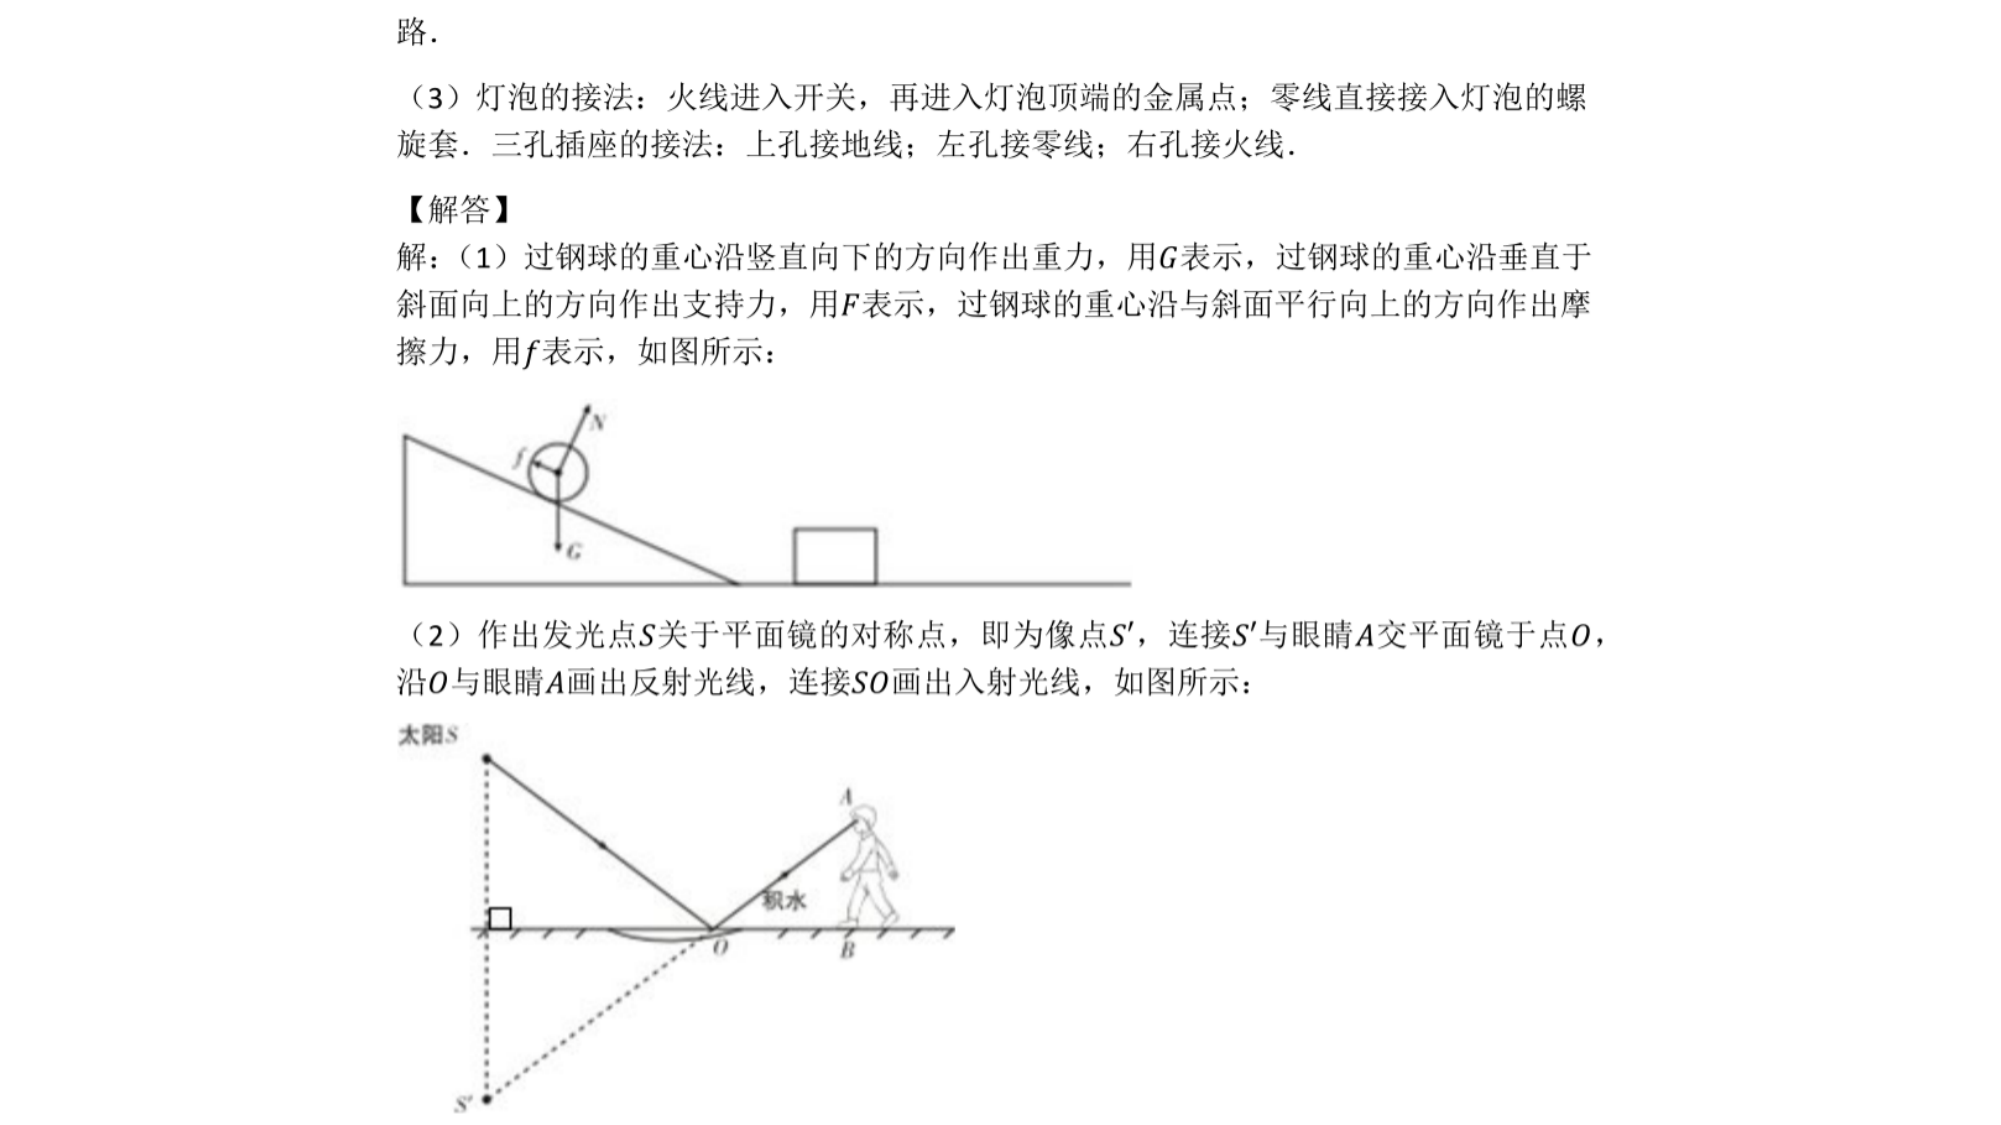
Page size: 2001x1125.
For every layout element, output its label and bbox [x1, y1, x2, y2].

picture [379, 0, 1621, 1125]
